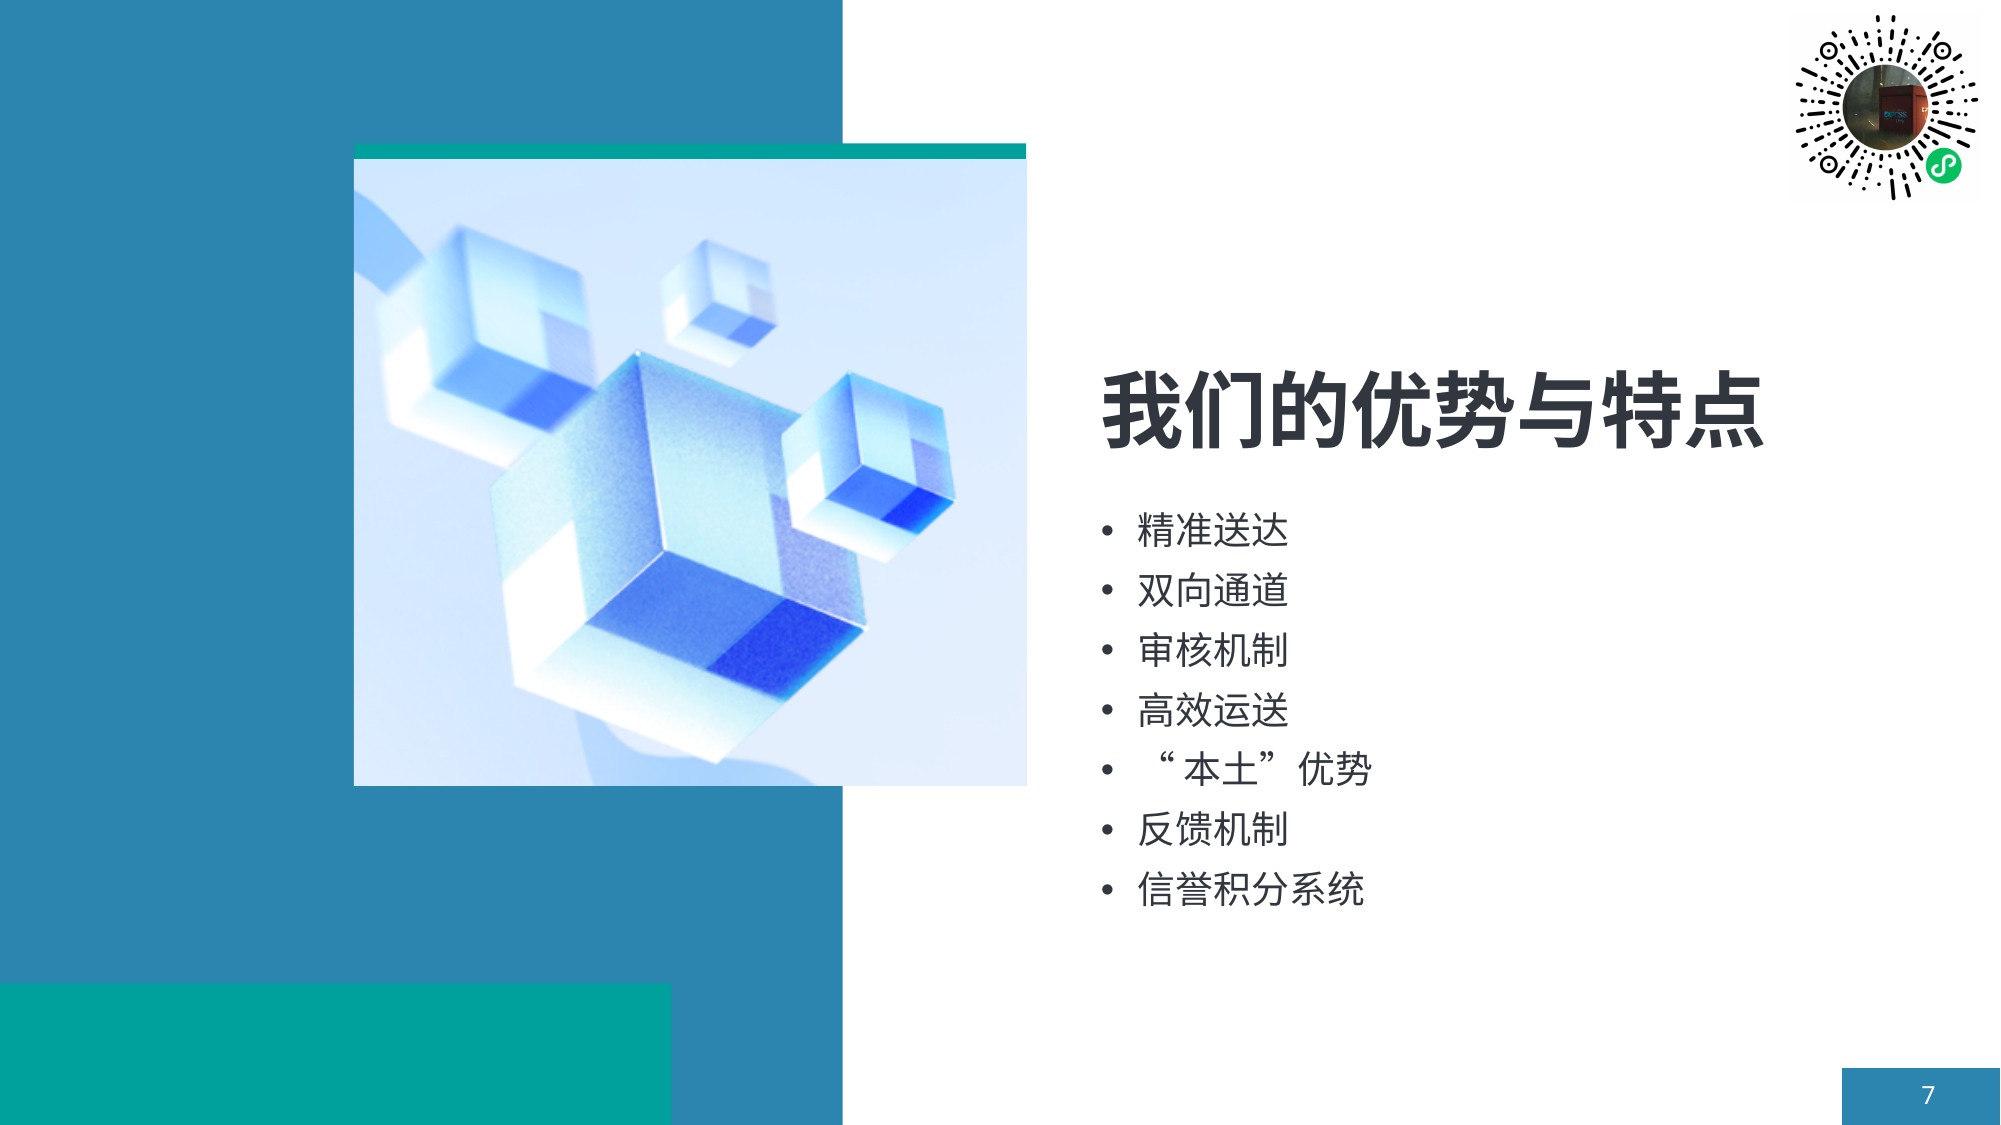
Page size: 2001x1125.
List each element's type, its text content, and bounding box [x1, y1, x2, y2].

picture [353, 159, 1028, 786]
title 我们的优势与特点 [1085, 212, 1951, 468]
picture [1789, 11, 1982, 204]
list 精准送达 双向通道 审核机制 高效运送 “本土”优势 反馈机制 信誉积分系统 [1085, 504, 1951, 924]
slide_number 7 [1889, 1079, 1951, 1114]
